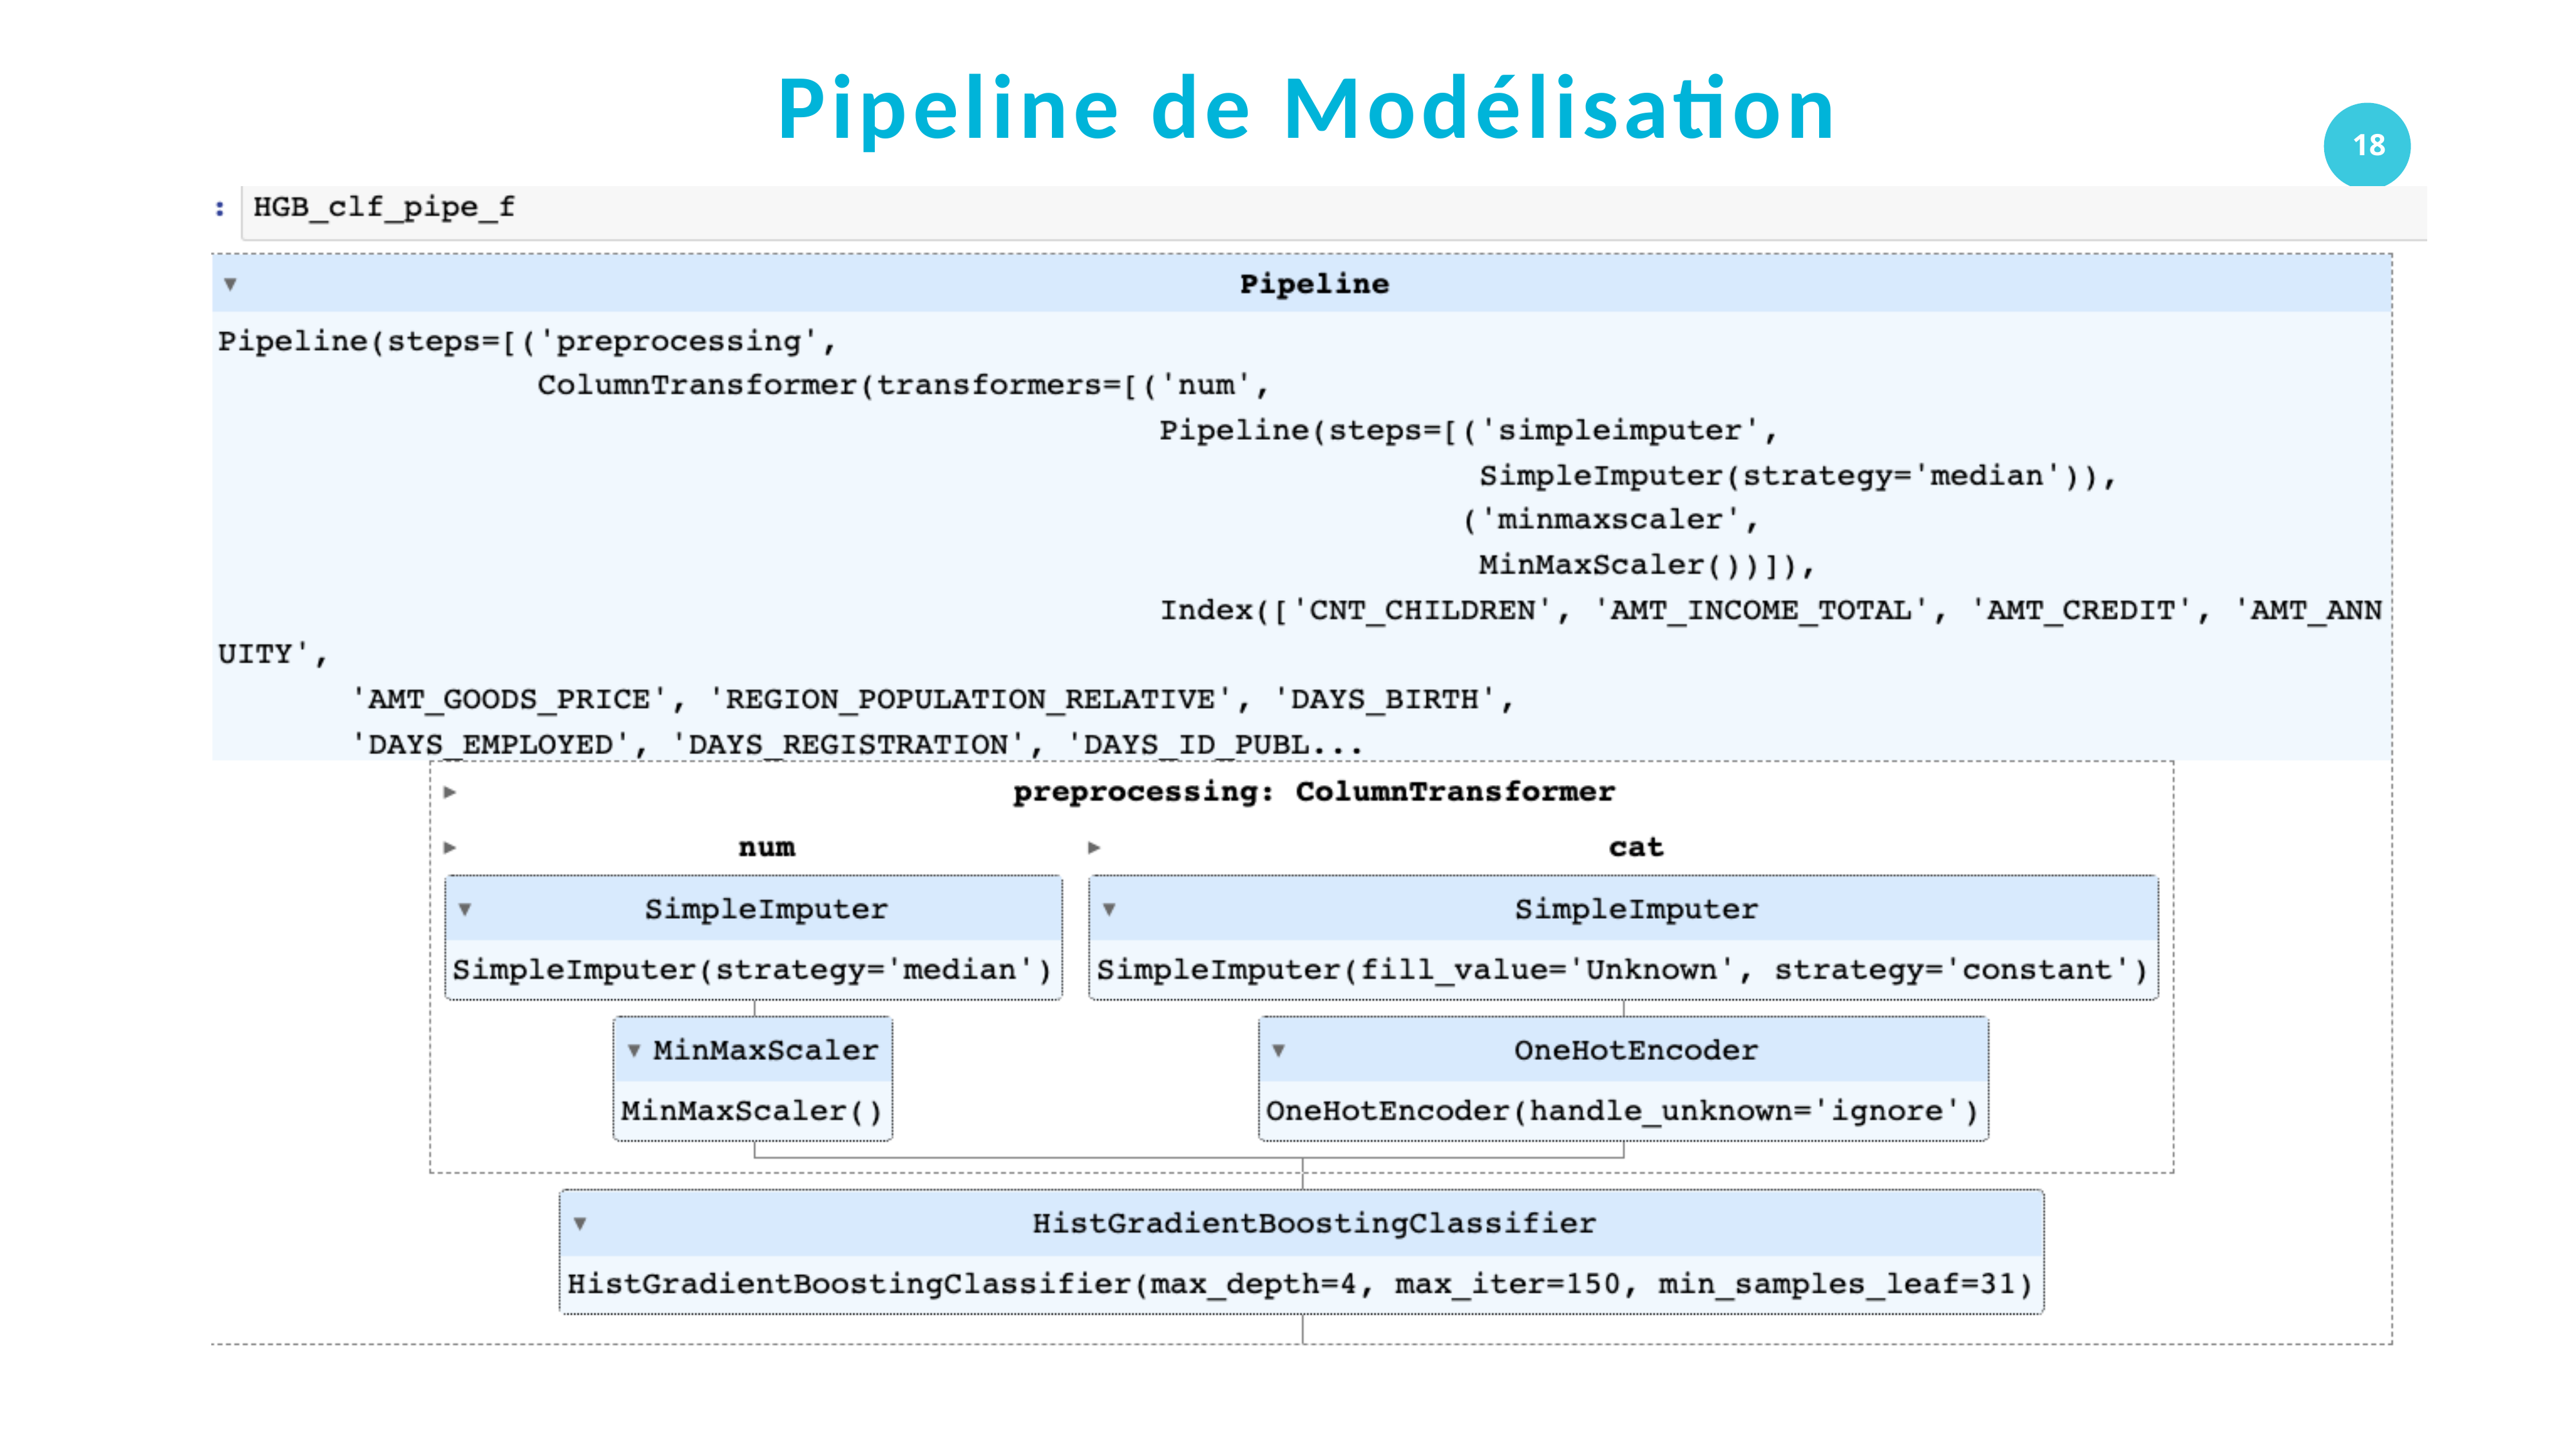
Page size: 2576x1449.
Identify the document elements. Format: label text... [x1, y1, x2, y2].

text_box Pipeline de Modélisation [767, 46, 1838, 156]
picture [211, 186, 2427, 1352]
